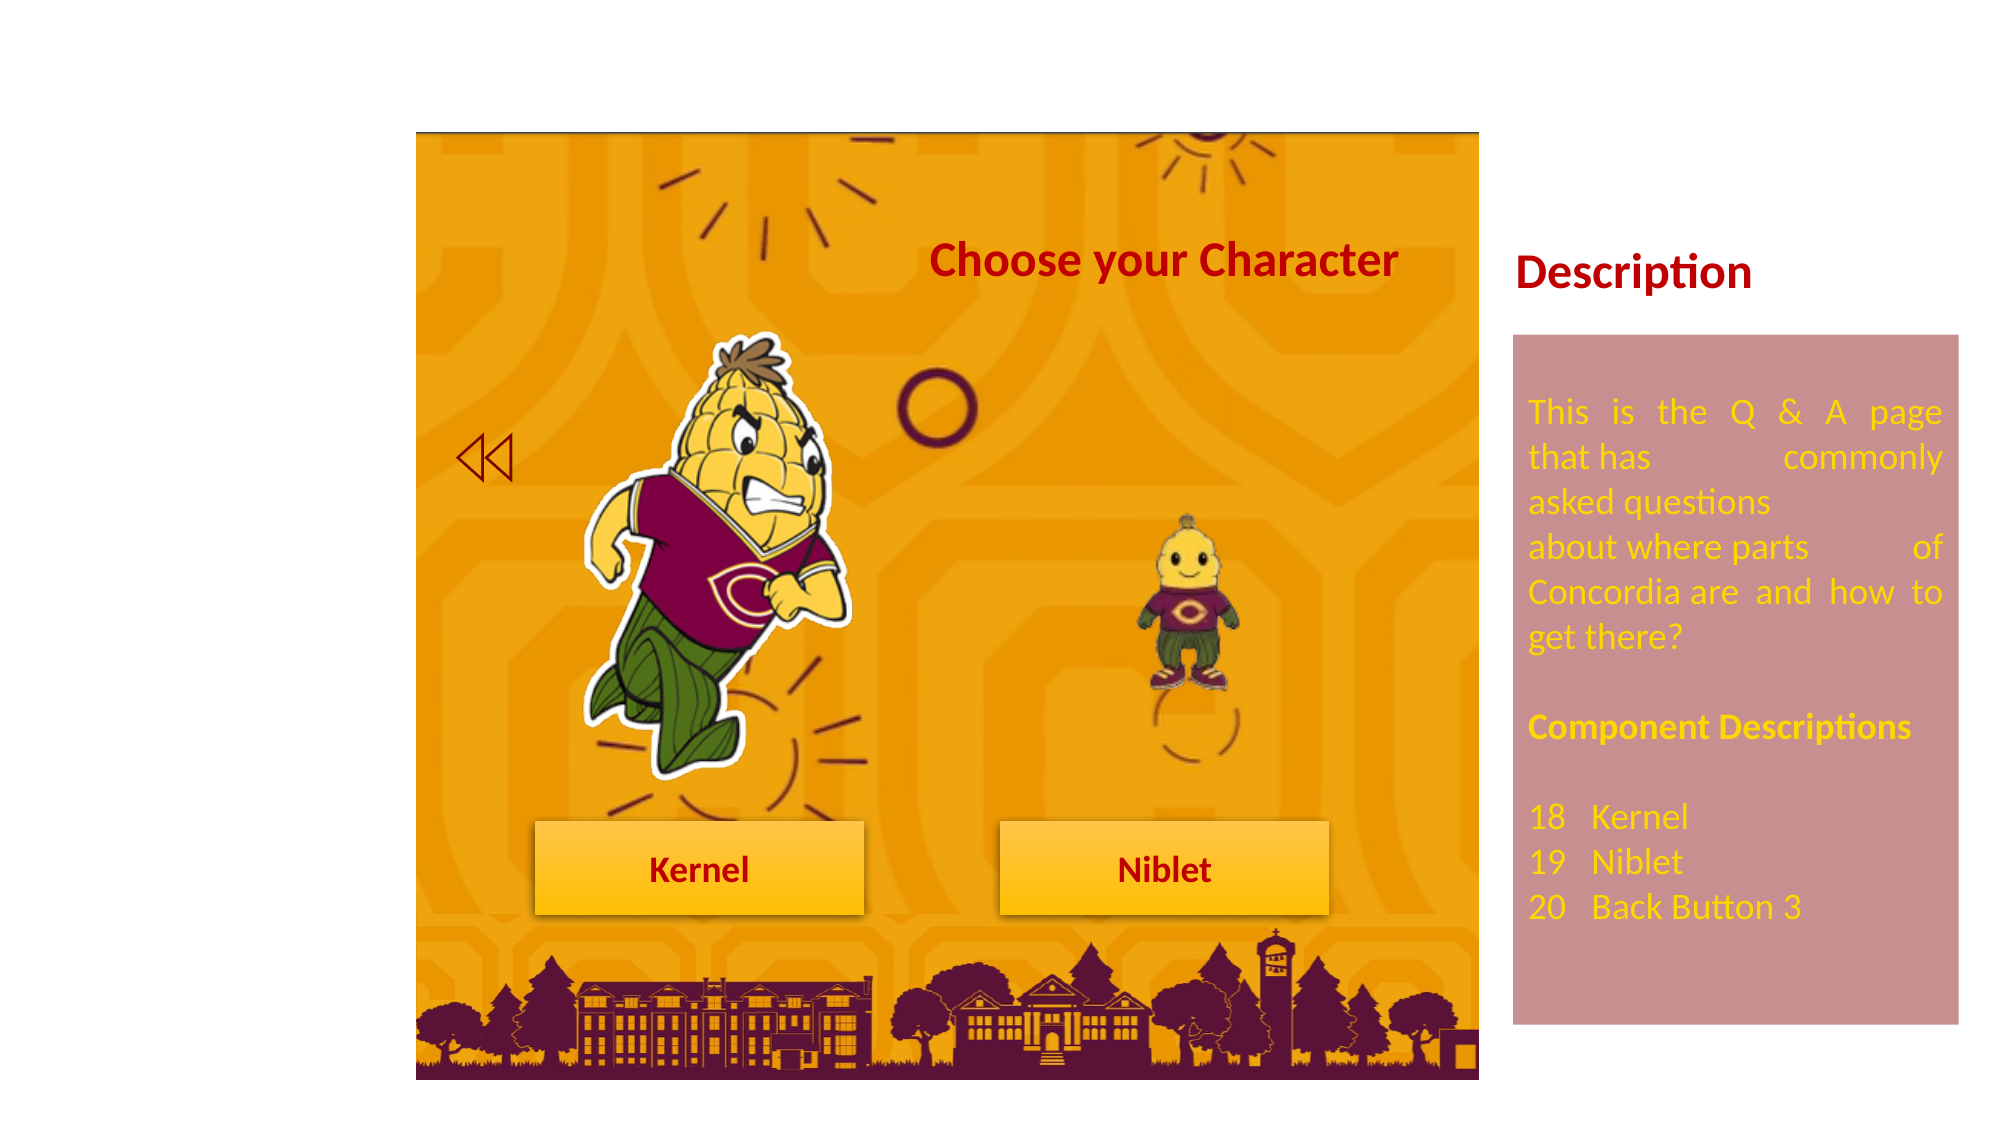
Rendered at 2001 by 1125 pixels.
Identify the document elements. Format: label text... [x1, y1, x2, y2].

picture [416, 132, 1479, 1081]
text_box Description [1500, 231, 2000, 307]
text_box This is the Q & A page that has commonly asked questions about where parts of Concordia are and how to get there?​ ​​ Component Descriptions​​ ​​ 18 Kernel​ 19 Niblet 20 Back Button 3 ​ [1513, 334, 1959, 1025]
